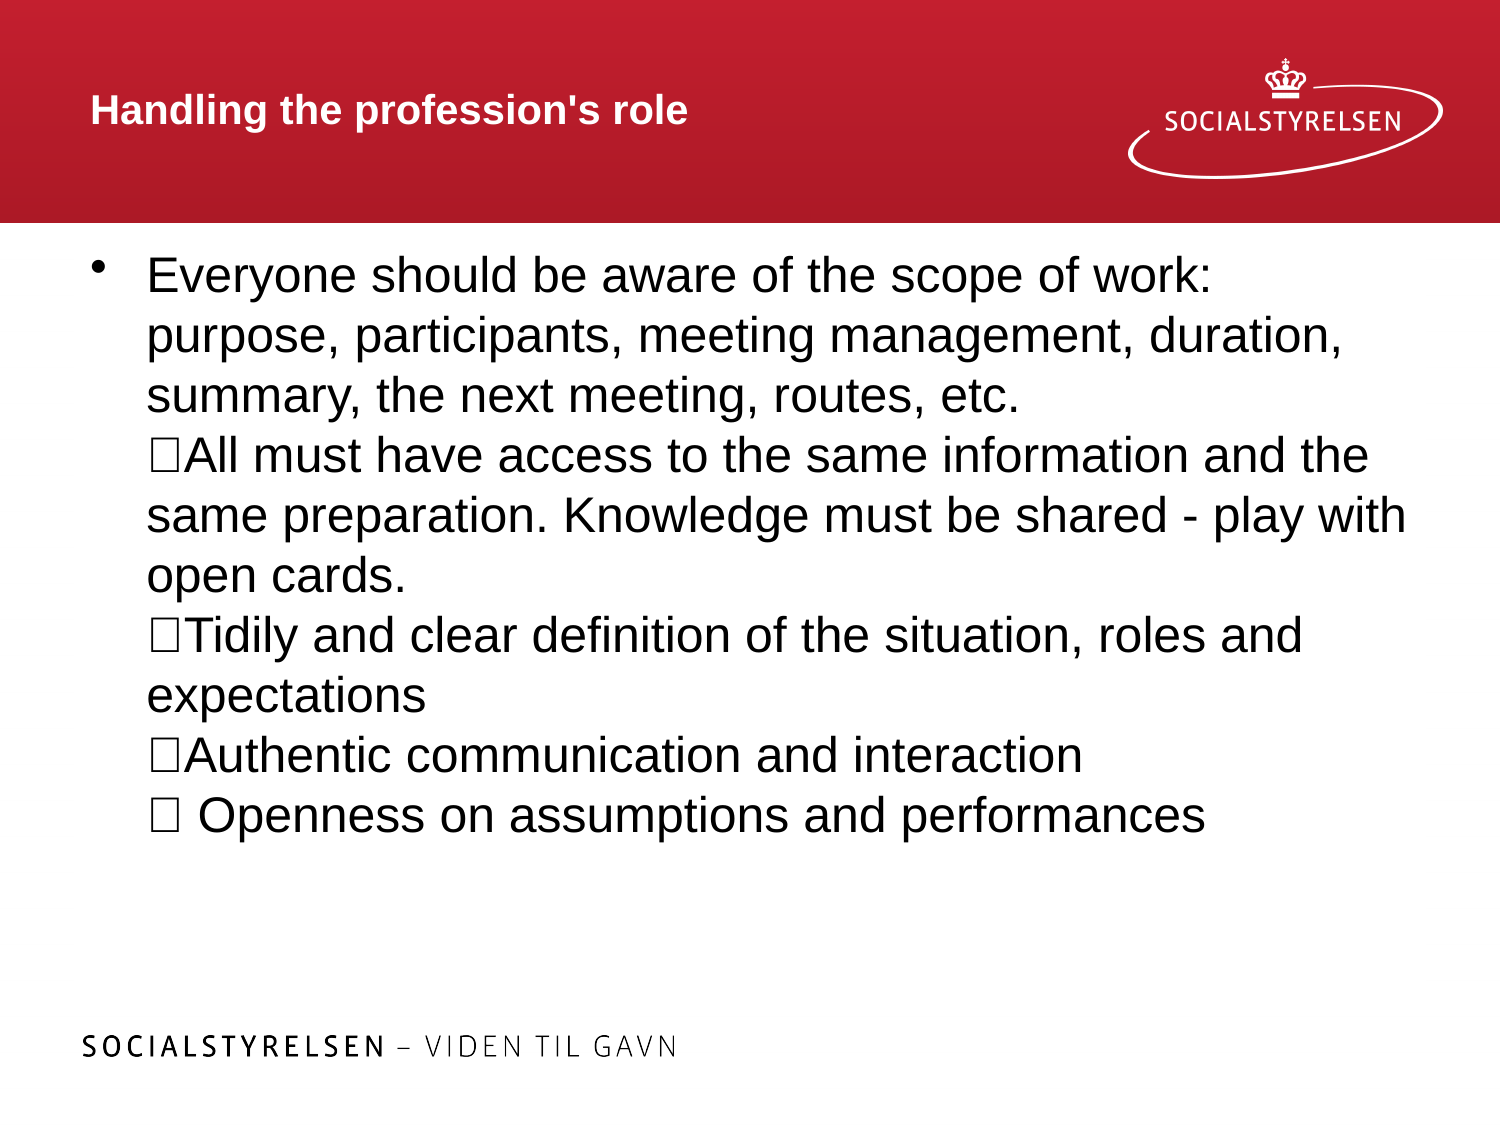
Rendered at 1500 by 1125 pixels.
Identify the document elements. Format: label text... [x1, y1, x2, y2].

picture [1128, 58, 1443, 179]
title Handling the profession's role [74, 74, 1005, 209]
list Everyone should be aware of the scope of work: purpose, participants, meeting management, duration, summary, the next meeting, routes, etc. All must have access to the same information and the same preparation. Knowledge must be shared - play with open cards. Tidily and clear definition of the situation, roles and expectations Authentic communication and interaction  Openness on assumptions and performances [74, 234, 1426, 1006]
picture [0, 223, 1500, 1125]
